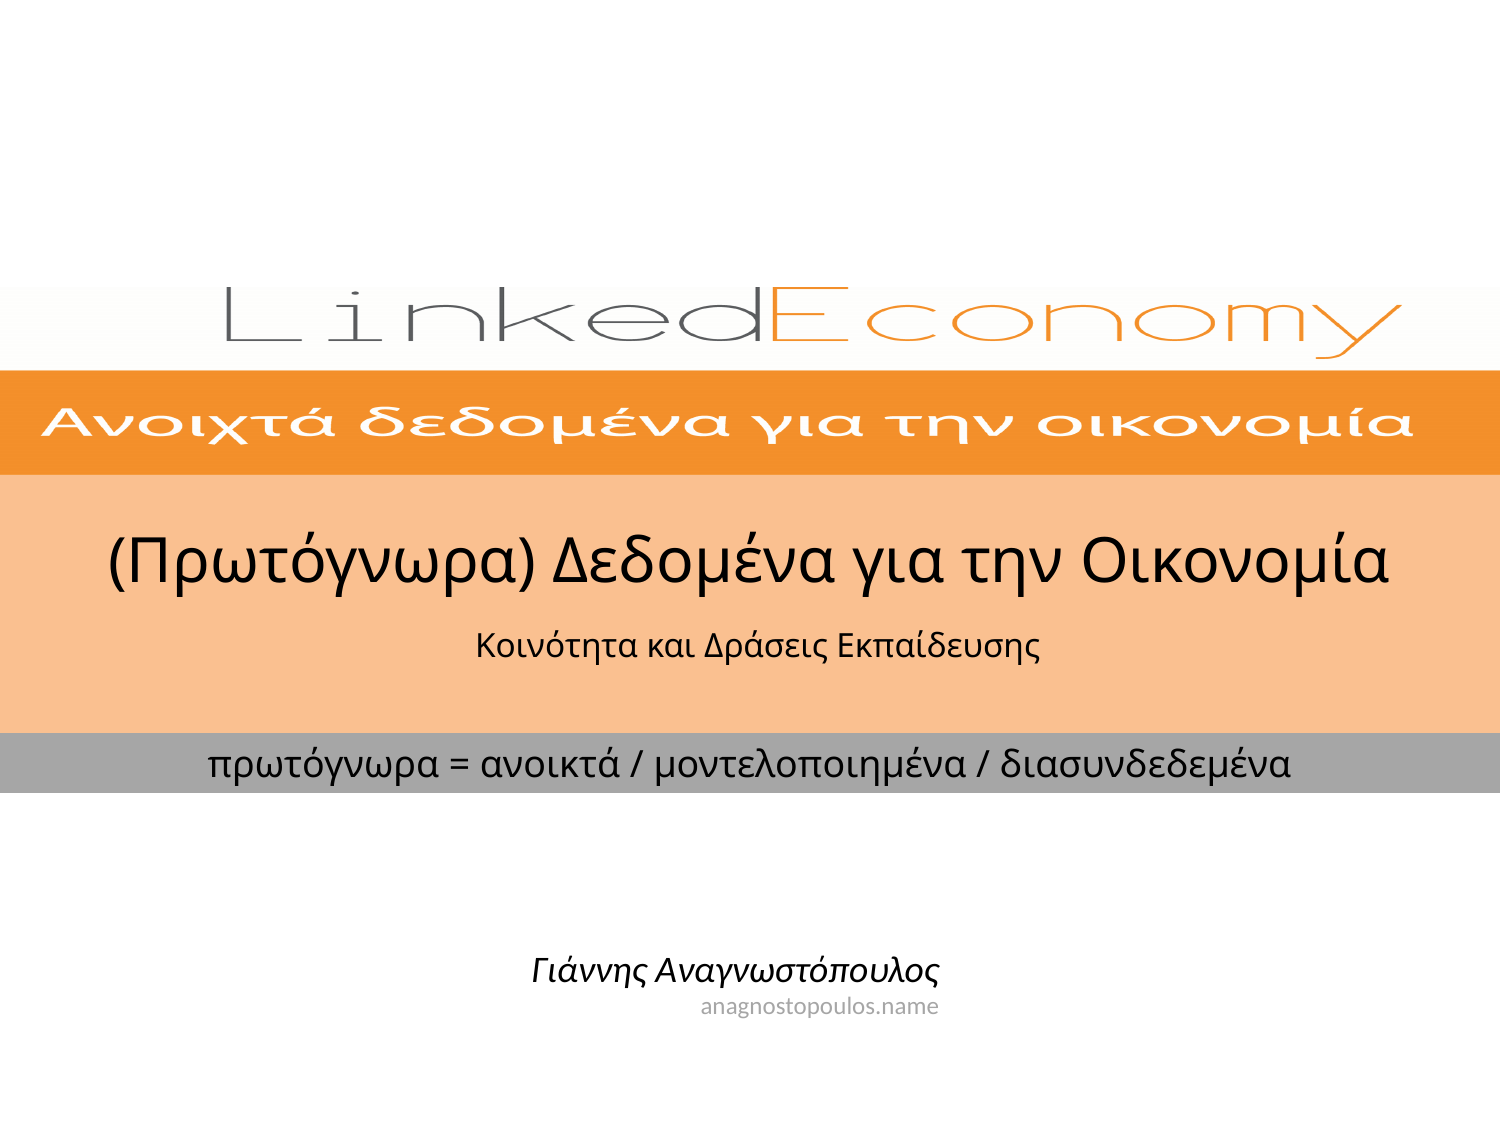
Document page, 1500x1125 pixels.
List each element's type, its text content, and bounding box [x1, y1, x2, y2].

title (Πρωτόγνωρα) Δεδομένα για την Οικονομία Κοινότητα και Δράσεις Εκπαίδευσης [0, 481, 1500, 733]
picture [0, 286, 1500, 476]
text_box Γιάννης Αναγνωστόπουλος anagnostopoulos.name [516, 937, 955, 1058]
text_box πρωτόγνωρα = ανοικτά / μοντελοποιημένα / διασυνδεδεμένα [0, 733, 1500, 793]
